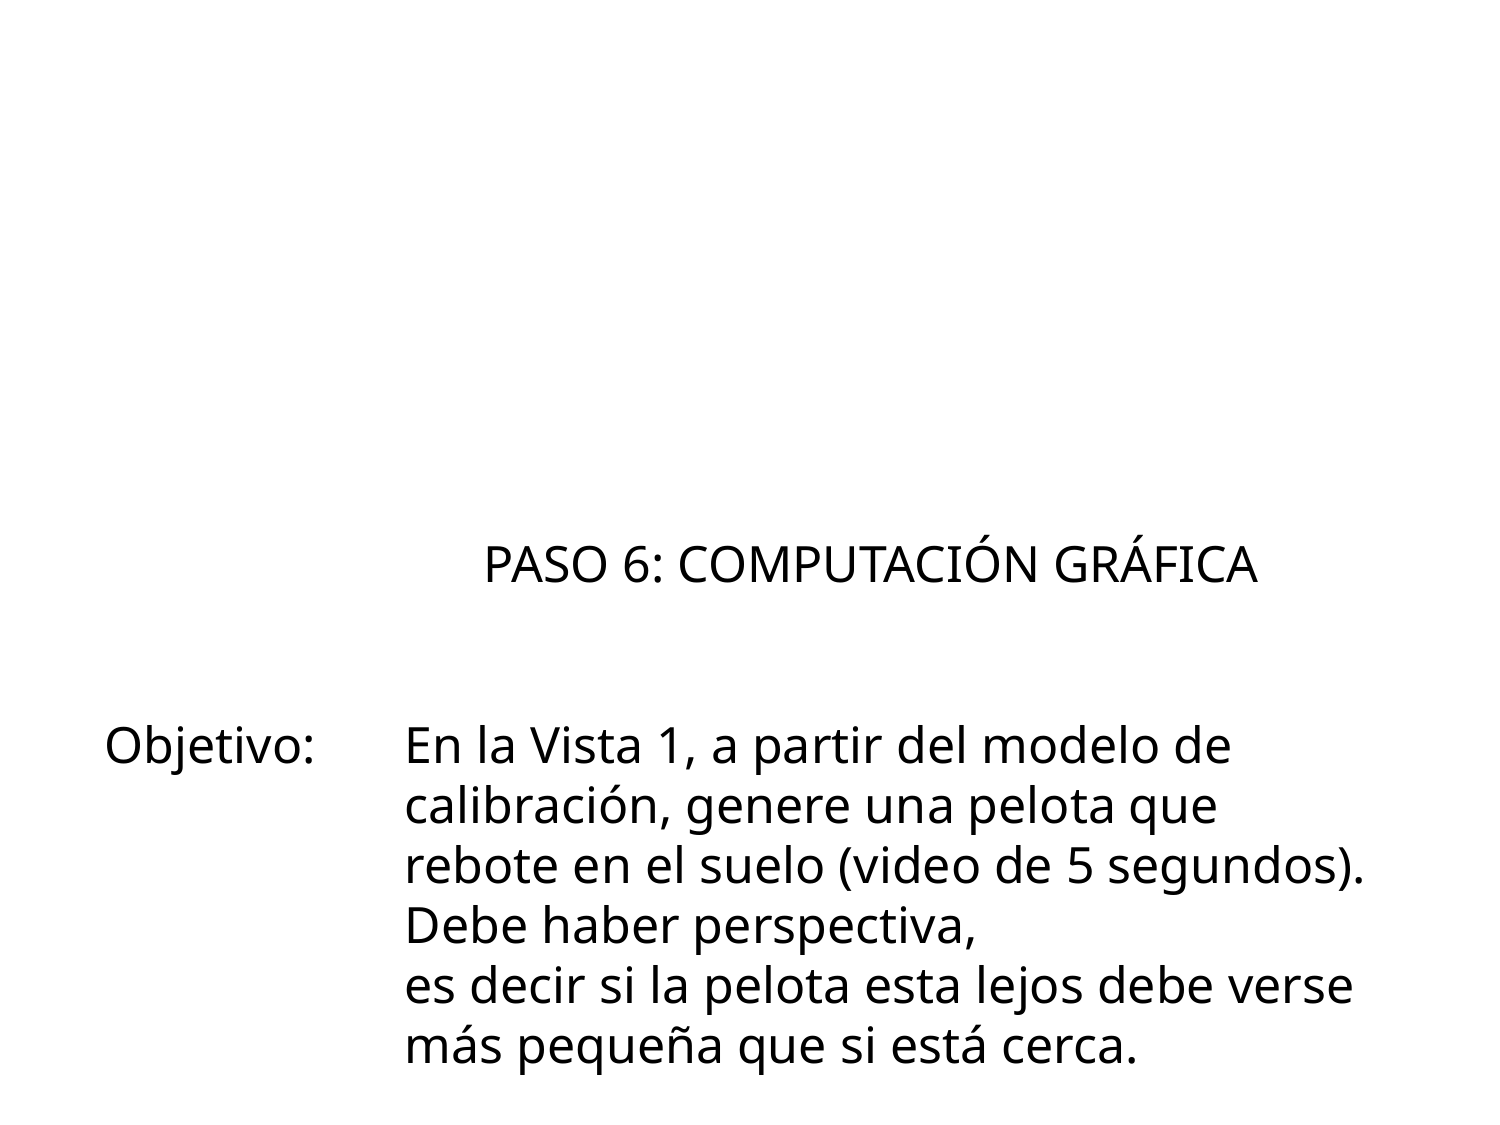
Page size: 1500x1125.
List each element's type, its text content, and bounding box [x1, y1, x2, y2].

text_box Objetivo: En la Vista 1, a partir del modelo de calibración, genere una pelota que rebote en el suelo (video de 5 segundos). Debe haber perspectiva, es decir si la pelota esta lejos debe verse más pequeña que si está cerca. [90, 705, 1443, 1081]
text_box PASO 6: COMPUTACIÓN GRÁFICA [469, 524, 1275, 600]
